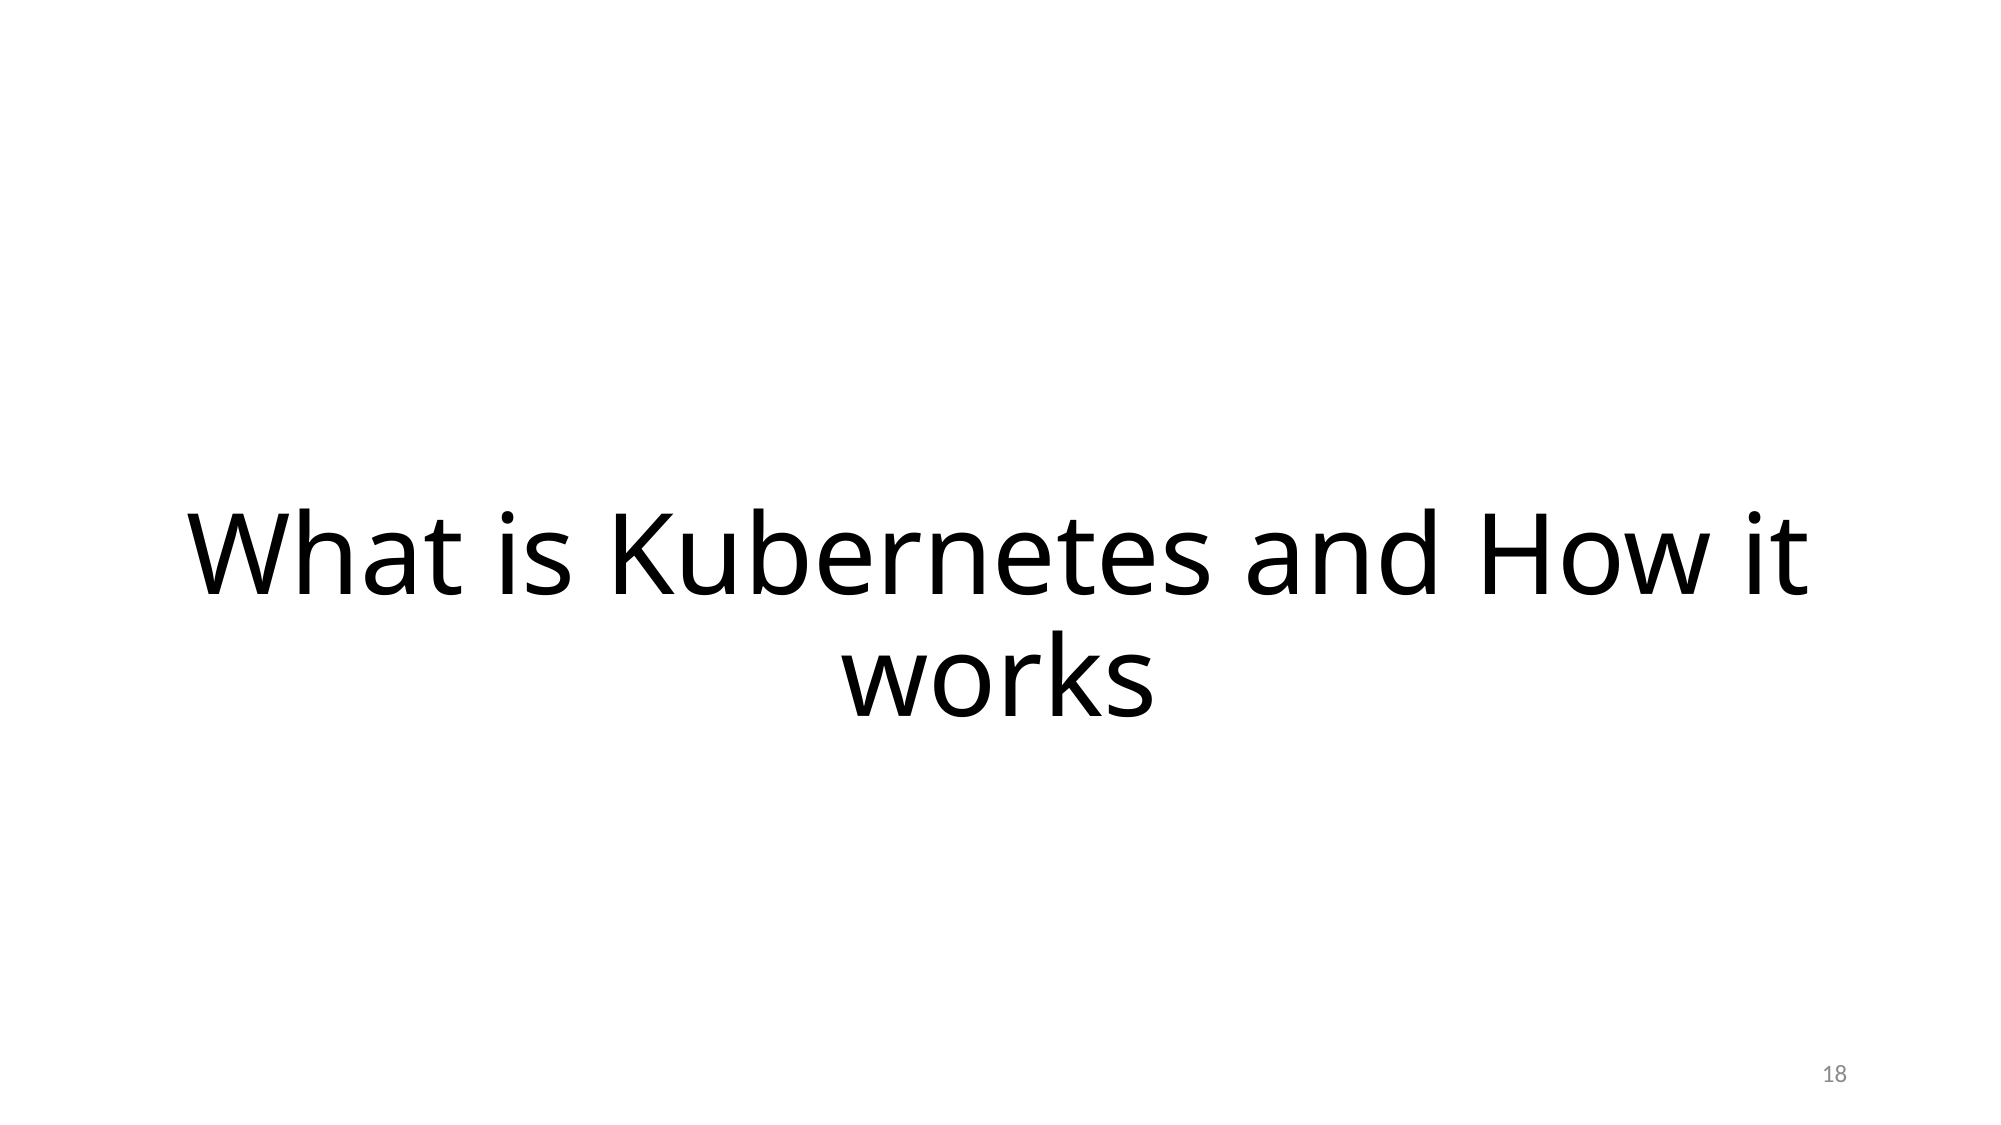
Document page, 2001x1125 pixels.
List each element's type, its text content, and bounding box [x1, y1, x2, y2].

slide_number 18 [1412, 1042, 1863, 1103]
title What is Kubernetes and How it works [136, 280, 1862, 749]
